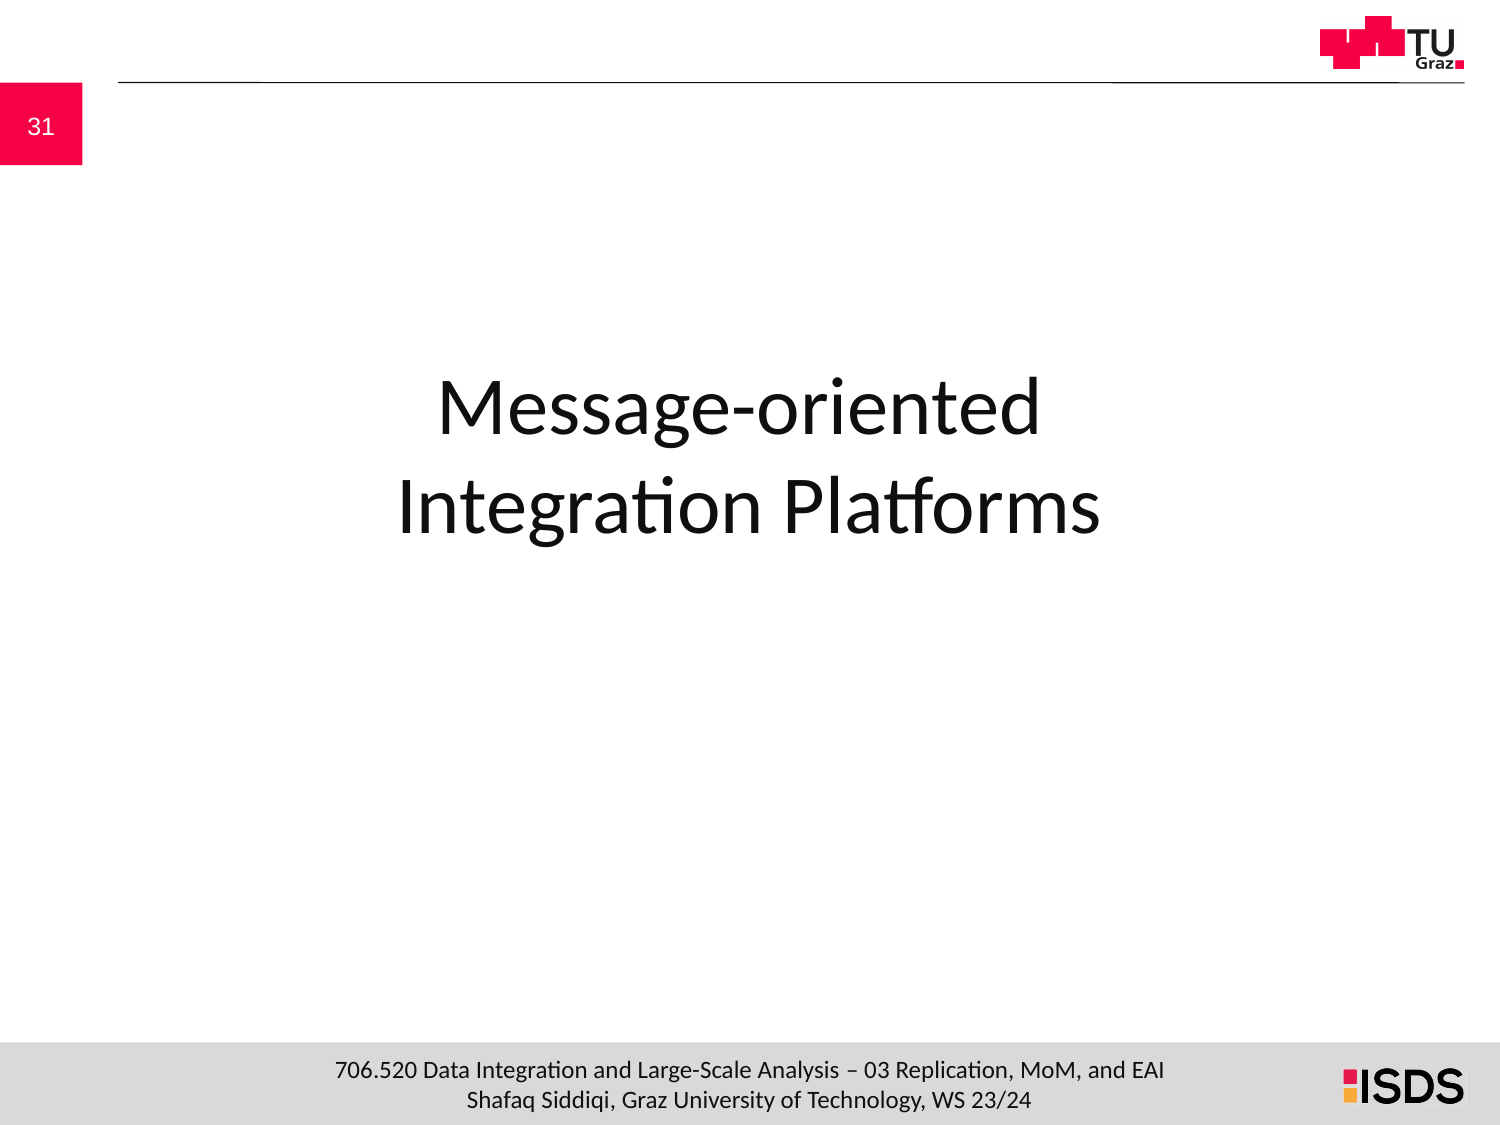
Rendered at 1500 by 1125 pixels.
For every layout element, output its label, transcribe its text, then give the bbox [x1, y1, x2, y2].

picture [1320, 16, 1464, 69]
title Message-oriented Integration Platforms [33, 343, 1465, 558]
picture [1339, 1065, 1468, 1107]
